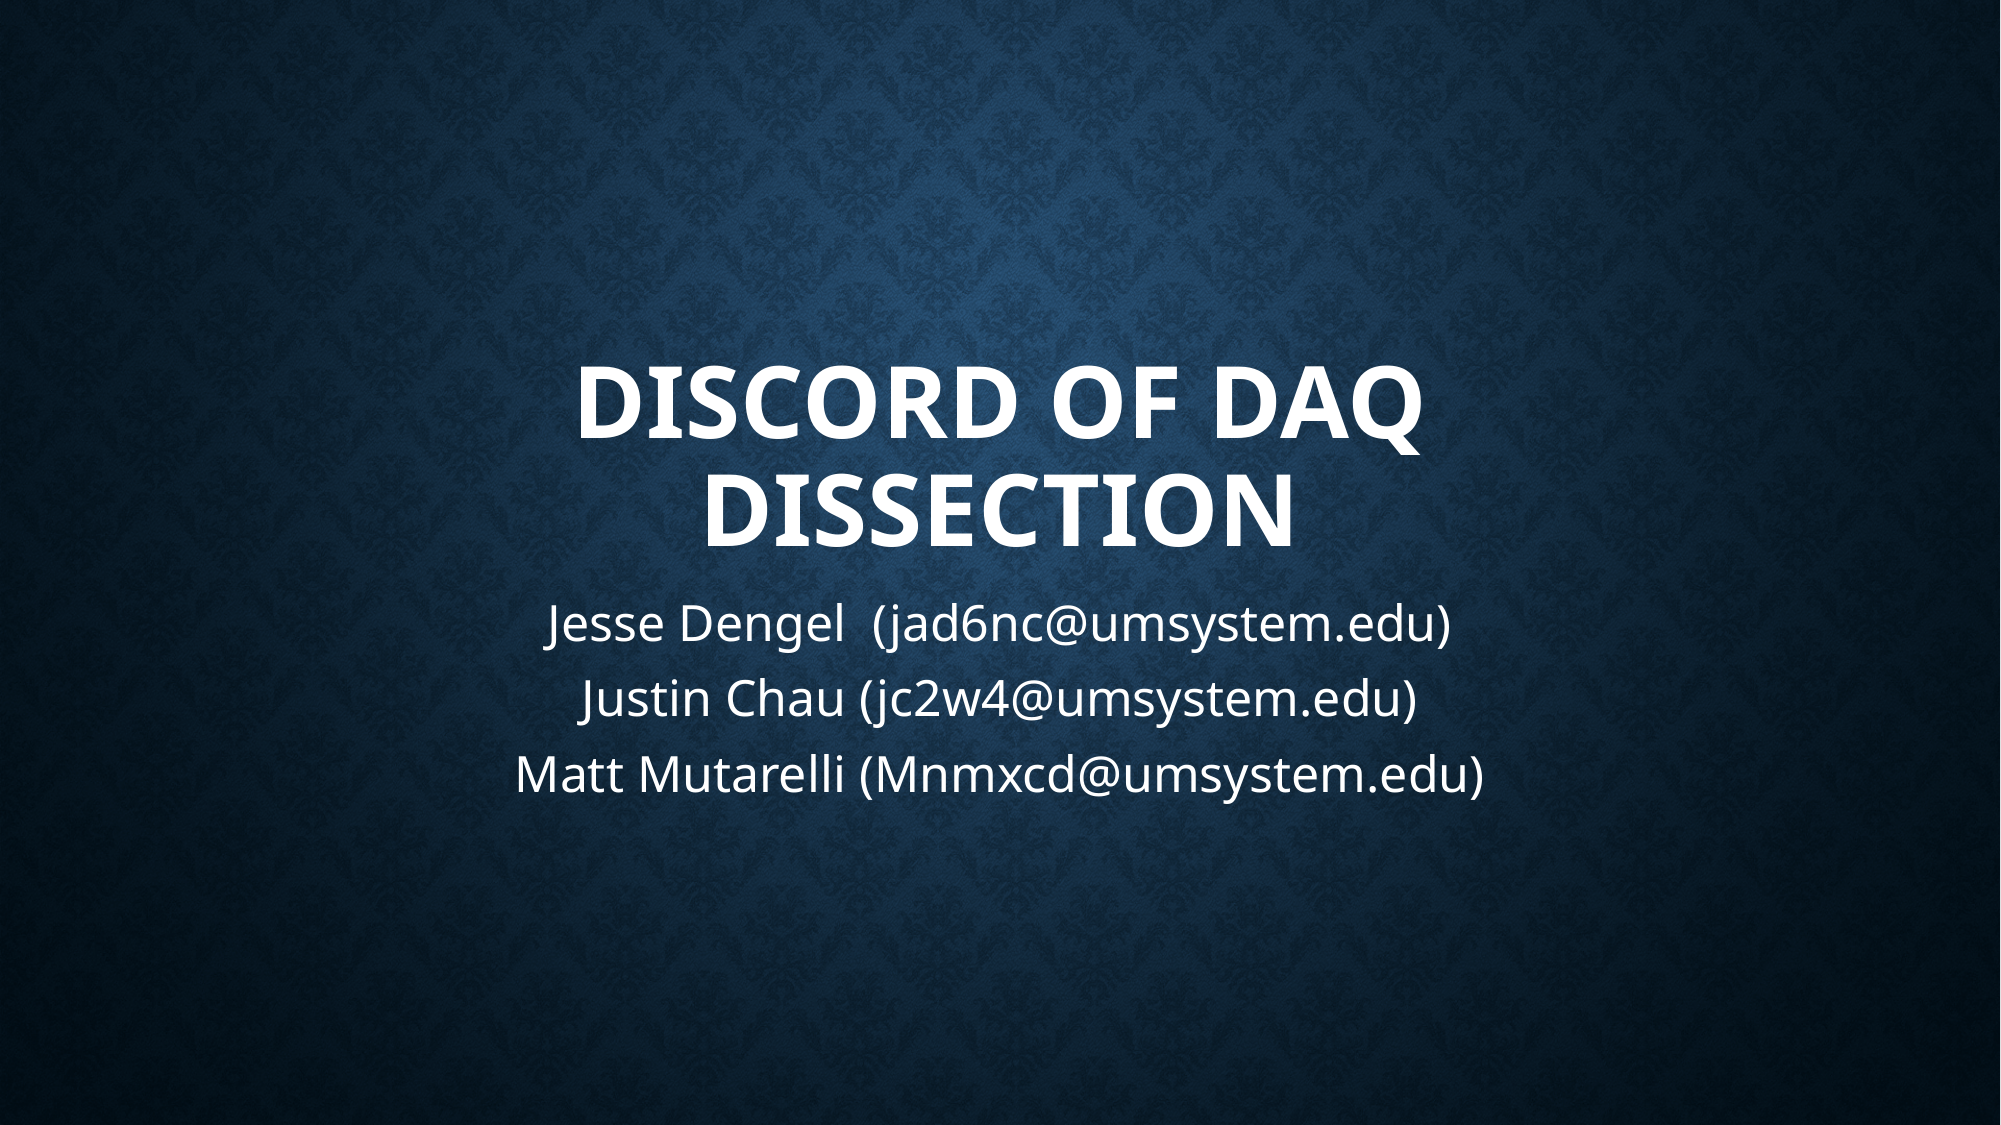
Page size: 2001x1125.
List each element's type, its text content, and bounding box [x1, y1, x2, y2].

title Discord of DAQ Dissection [261, 184, 1739, 576]
subtitle Jesse Dengel (jad6nc@umsystem.edu) Justin Chau (jc2w4@umsystem.edu) Matt Mutarelli (Mnmxcd@umsystem.edu) [261, 590, 1739, 863]
